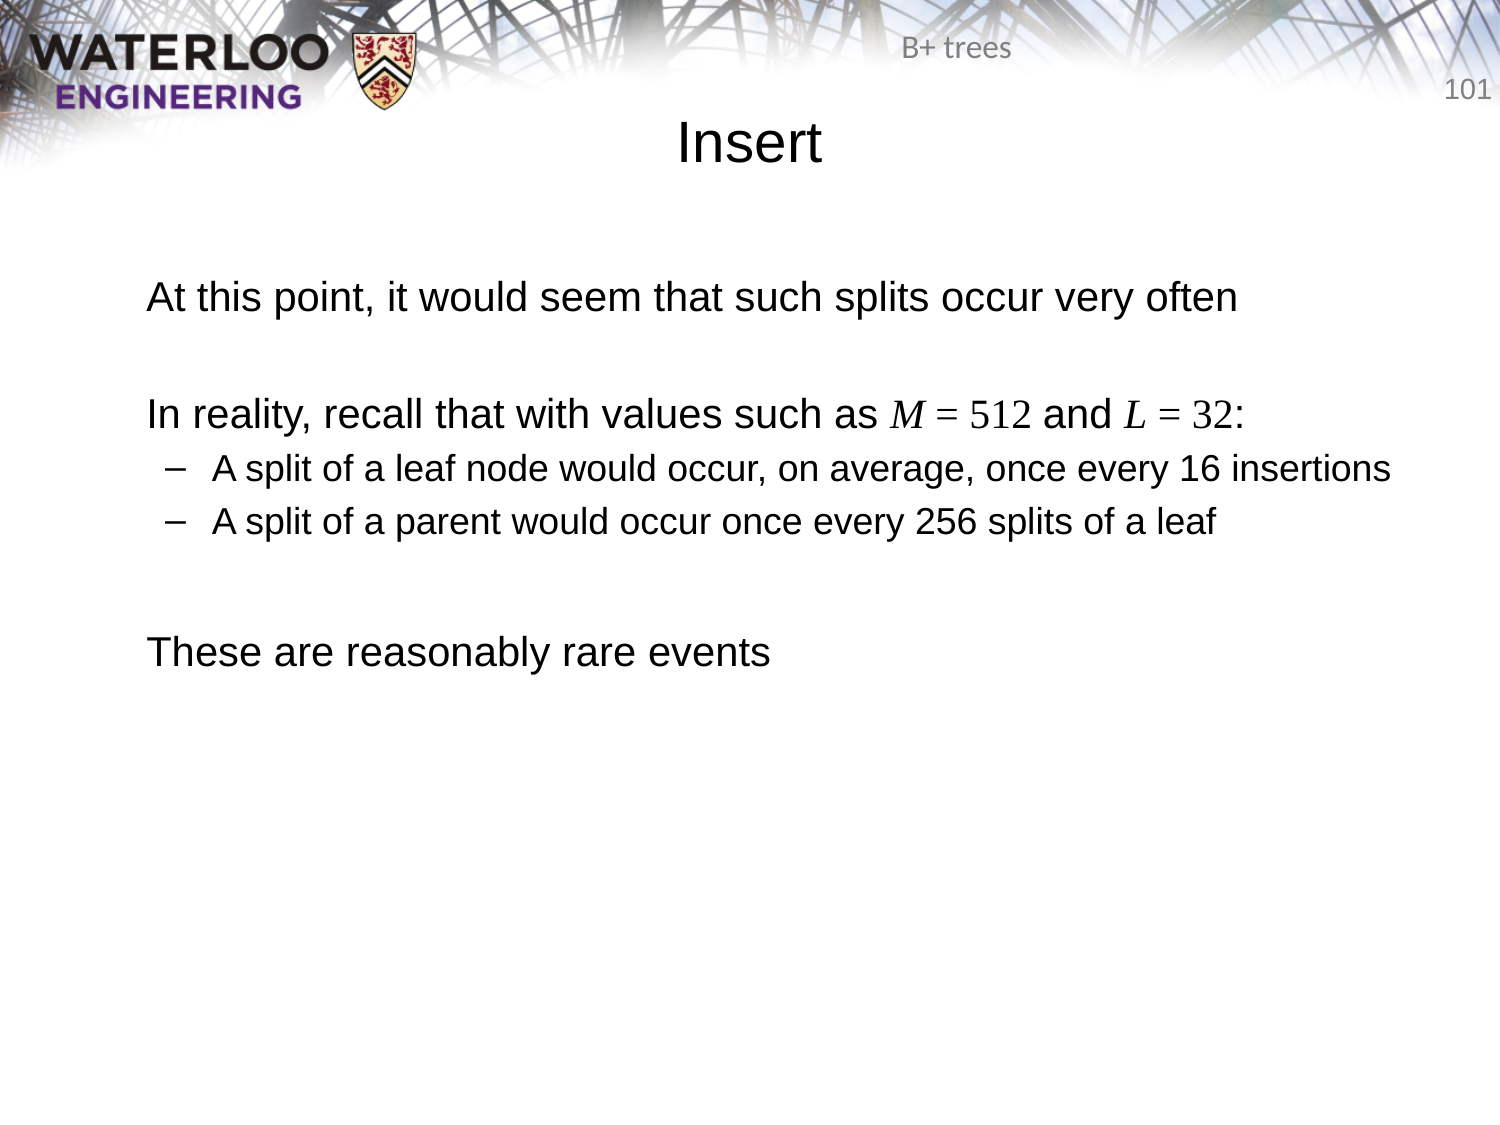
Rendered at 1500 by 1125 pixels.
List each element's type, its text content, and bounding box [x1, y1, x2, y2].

picture [0, 0, 1500, 1125]
list At this point, it would seem that such splits occur very often In reality, recall that with values such as M = 512 and L = 32: A split of a leaf node would occur, on average, once every 16 insertions A split of a parent would occur once every 256 splits of a leaf These are reasonably rare events [74, 262, 1426, 1006]
title Insert [74, 44, 1426, 233]
